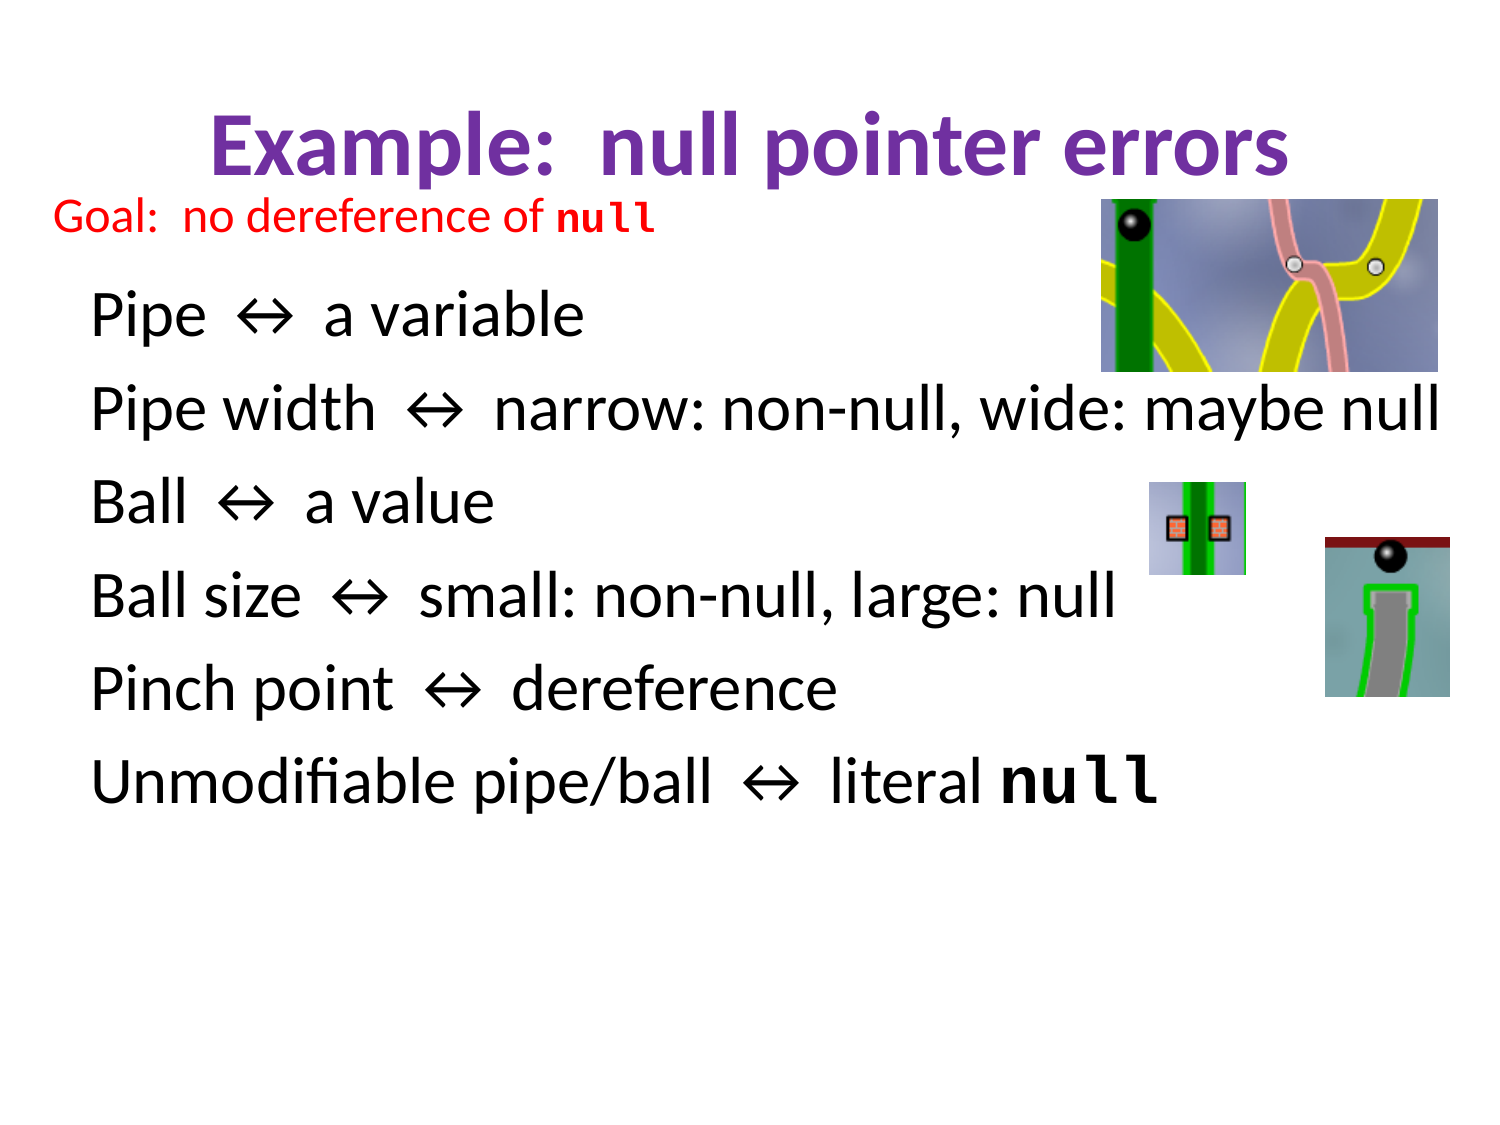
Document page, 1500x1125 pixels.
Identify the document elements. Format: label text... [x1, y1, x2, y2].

list Pipe ↔ a variable Pipe width ↔ narrow: non-null, wide: maybe null Ball ↔ a value Ball size ↔ small: non-null, large: null Pinch point ↔ dereference Unmodifiable pipe/ball ↔ literal null [75, 262, 1475, 1005]
text_box Goal: no dereference of null [38, 174, 671, 250]
picture [1324, 537, 1451, 698]
picture [1101, 199, 1438, 373]
title Example: null pointer errors [75, 45, 1425, 233]
picture [1149, 482, 1246, 576]
